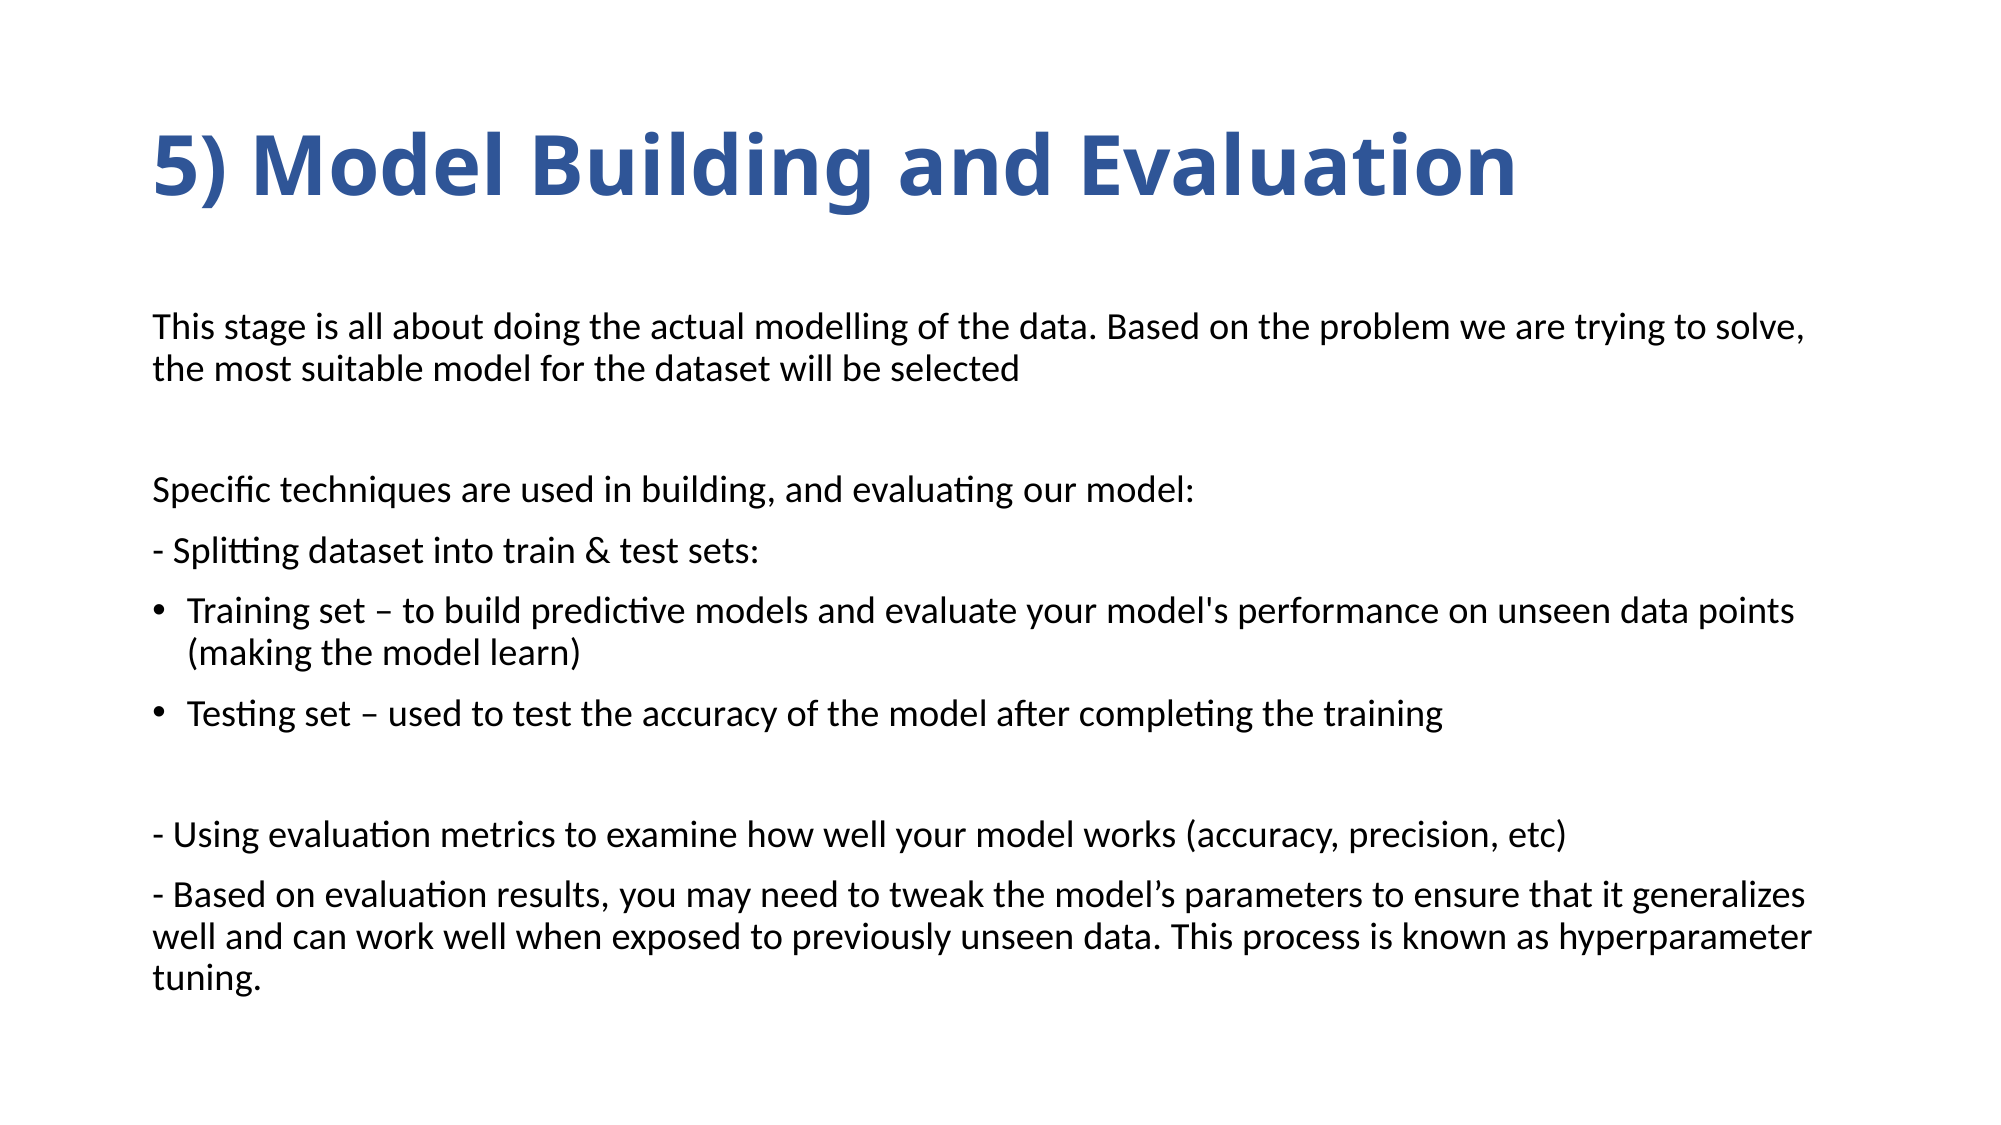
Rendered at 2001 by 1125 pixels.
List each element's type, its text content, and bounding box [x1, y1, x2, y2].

list This stage is all about doing the actual modelling of the data. Based on the problem we are trying to solve, the most suitable model for the dataset will be selected Specific techniques are used in building, and evaluating our model: - Splitting dataset into train & test sets: Training set – to build predictive models and evaluate your model's performance on unseen data points (making the model learn) Testing set – used to test the accuracy of the model after completing the training - Using evaluation metrics to examine how well your model works (accuracy, precision, etc) - Based on evaluation results, you may need to tweak the model’s parameters to ensure that it generalizes well and can work well when exposed to previously unseen data. This process is known as hyperparameter tuning. [137, 299, 1863, 1014]
title 5) Model Building and Evaluation [137, 59, 1863, 278]
